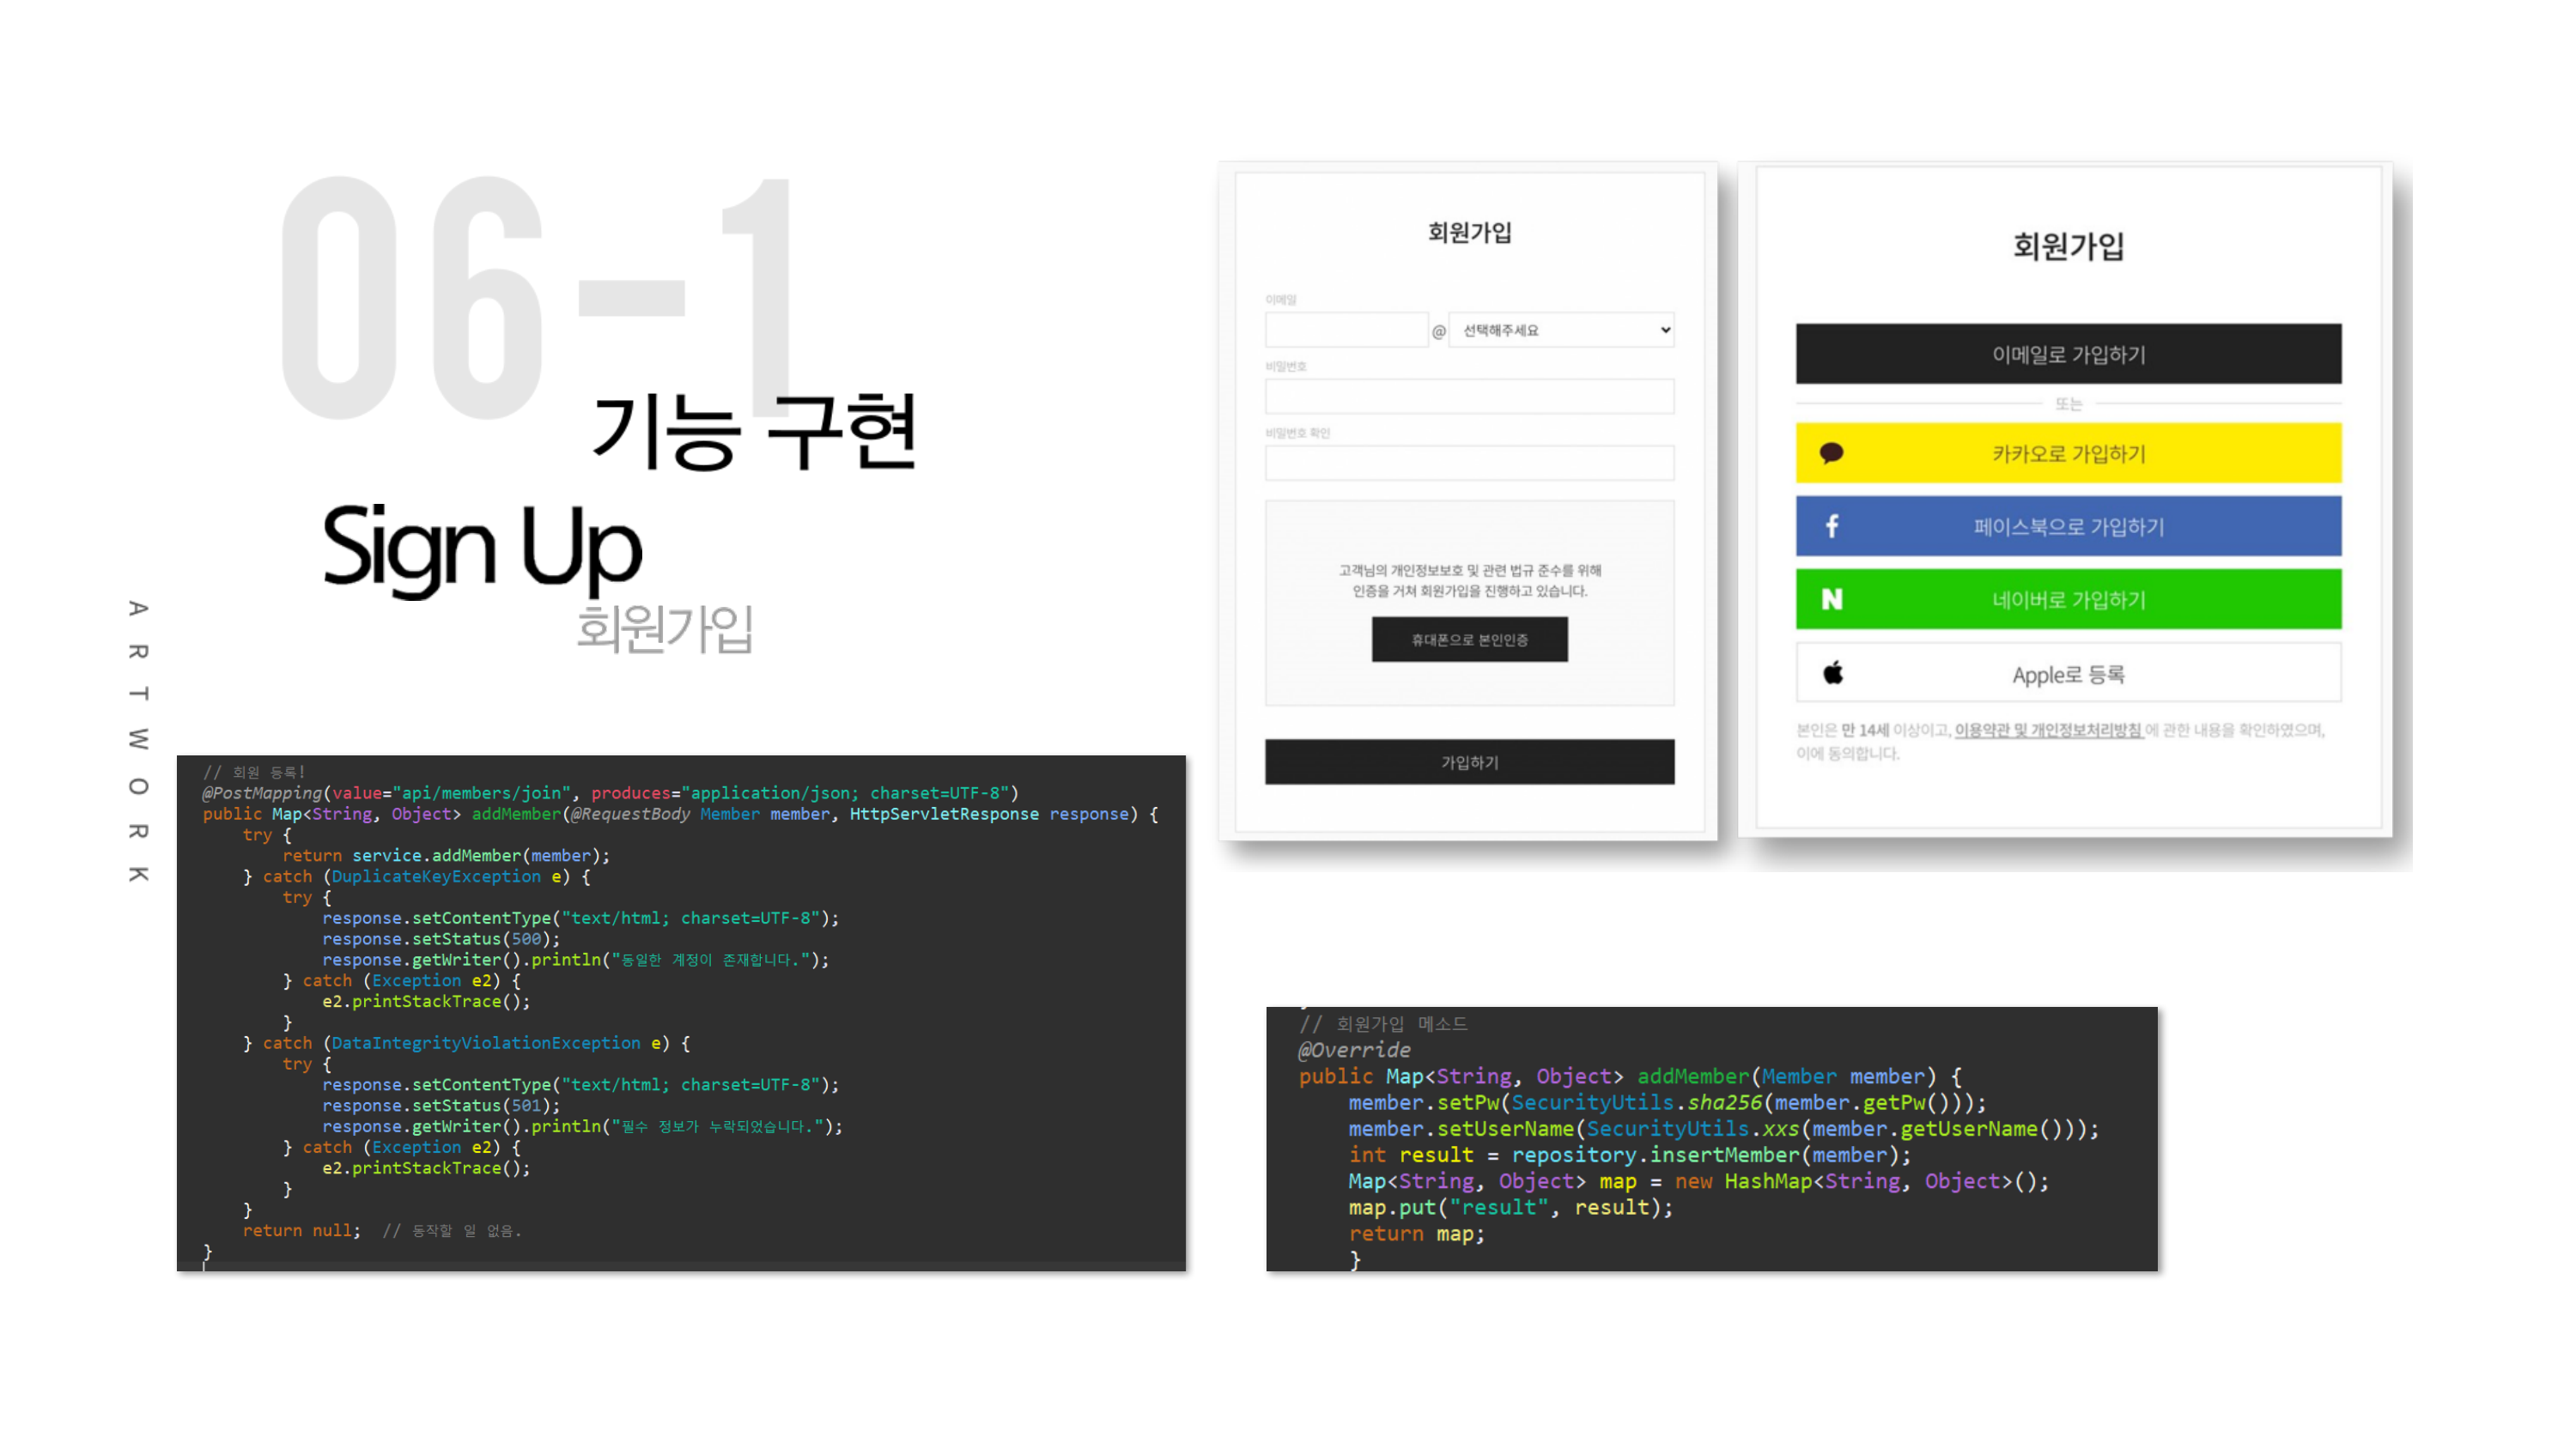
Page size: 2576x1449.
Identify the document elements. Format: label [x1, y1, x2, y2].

text_box [325, 503, 643, 584]
picture [0, 53, 962, 892]
picture [176, 755, 1187, 1271]
text_box [1196, 143, 2413, 872]
picture [1266, 1006, 2159, 1271]
